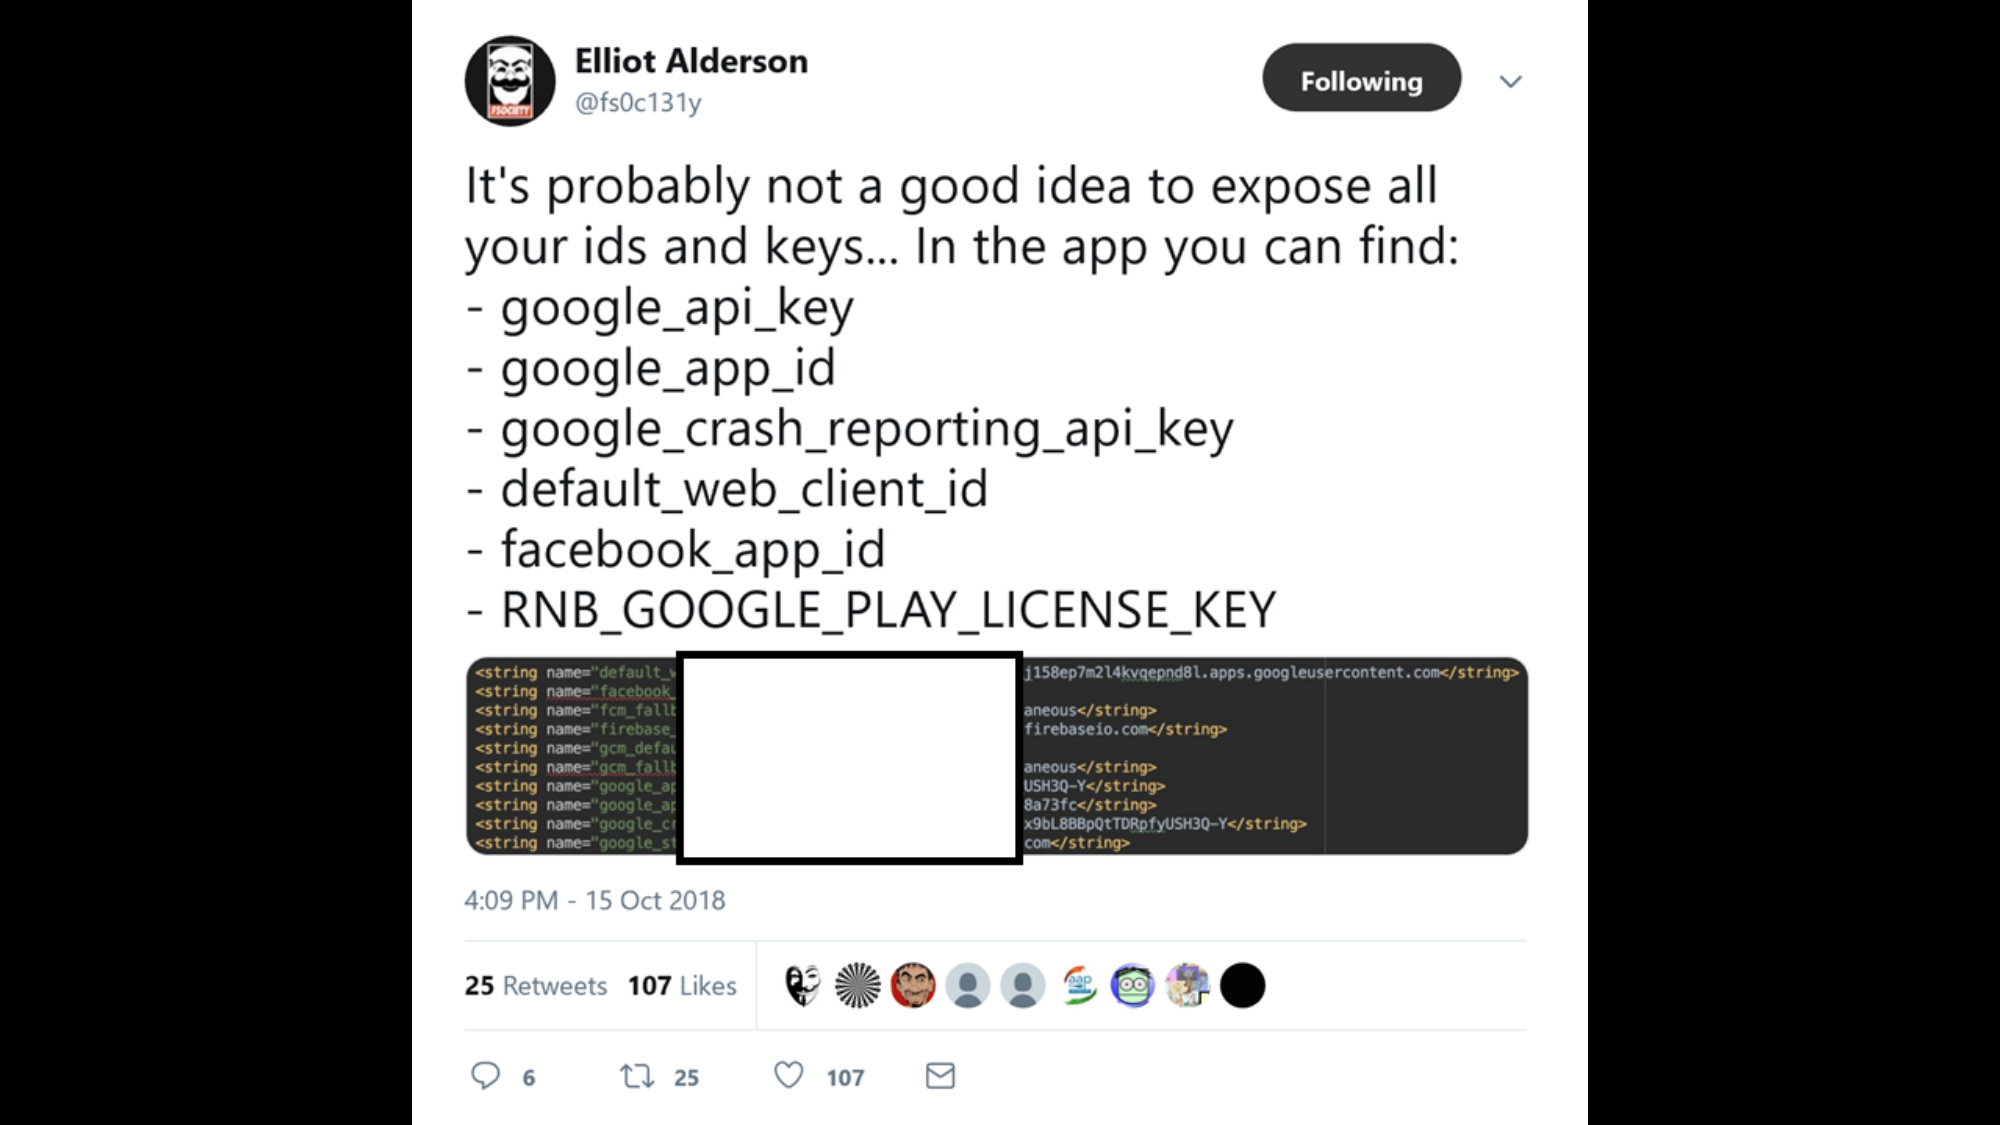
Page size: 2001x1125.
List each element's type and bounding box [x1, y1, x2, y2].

picture [412, 0, 1588, 1125]
